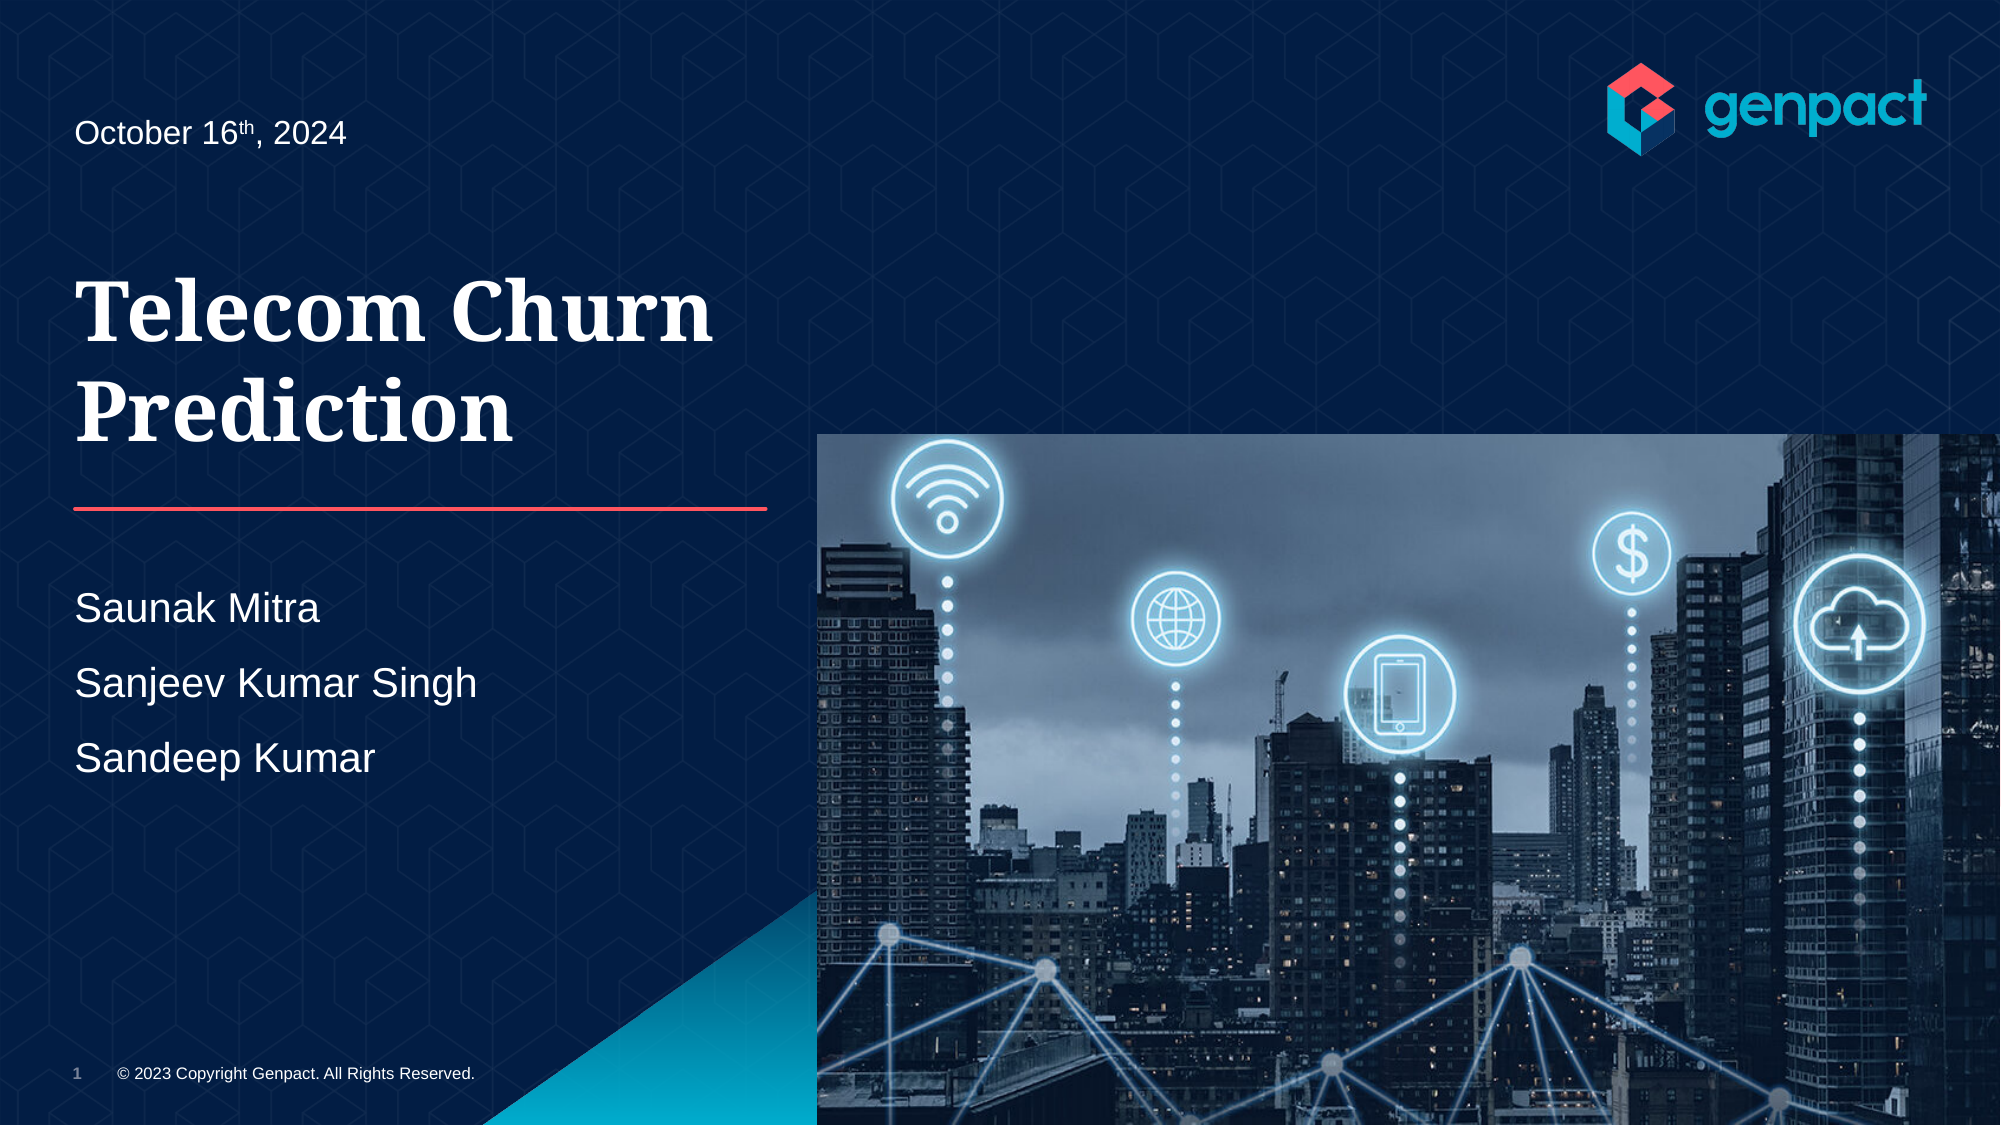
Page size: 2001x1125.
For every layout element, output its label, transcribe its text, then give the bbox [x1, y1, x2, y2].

picture [0, 0, 2001, 1125]
title Telecom Churn Prediction [75, 295, 1133, 458]
text_box October 16th, 2024 [74, 111, 468, 152]
footer © 2023 Copyright Genpact. All Rights Reserved. [117, 1062, 511, 1125]
list Saunak Mitra Sanjeev Kumar Singh Sandeep Kumar [74, 580, 811, 780]
